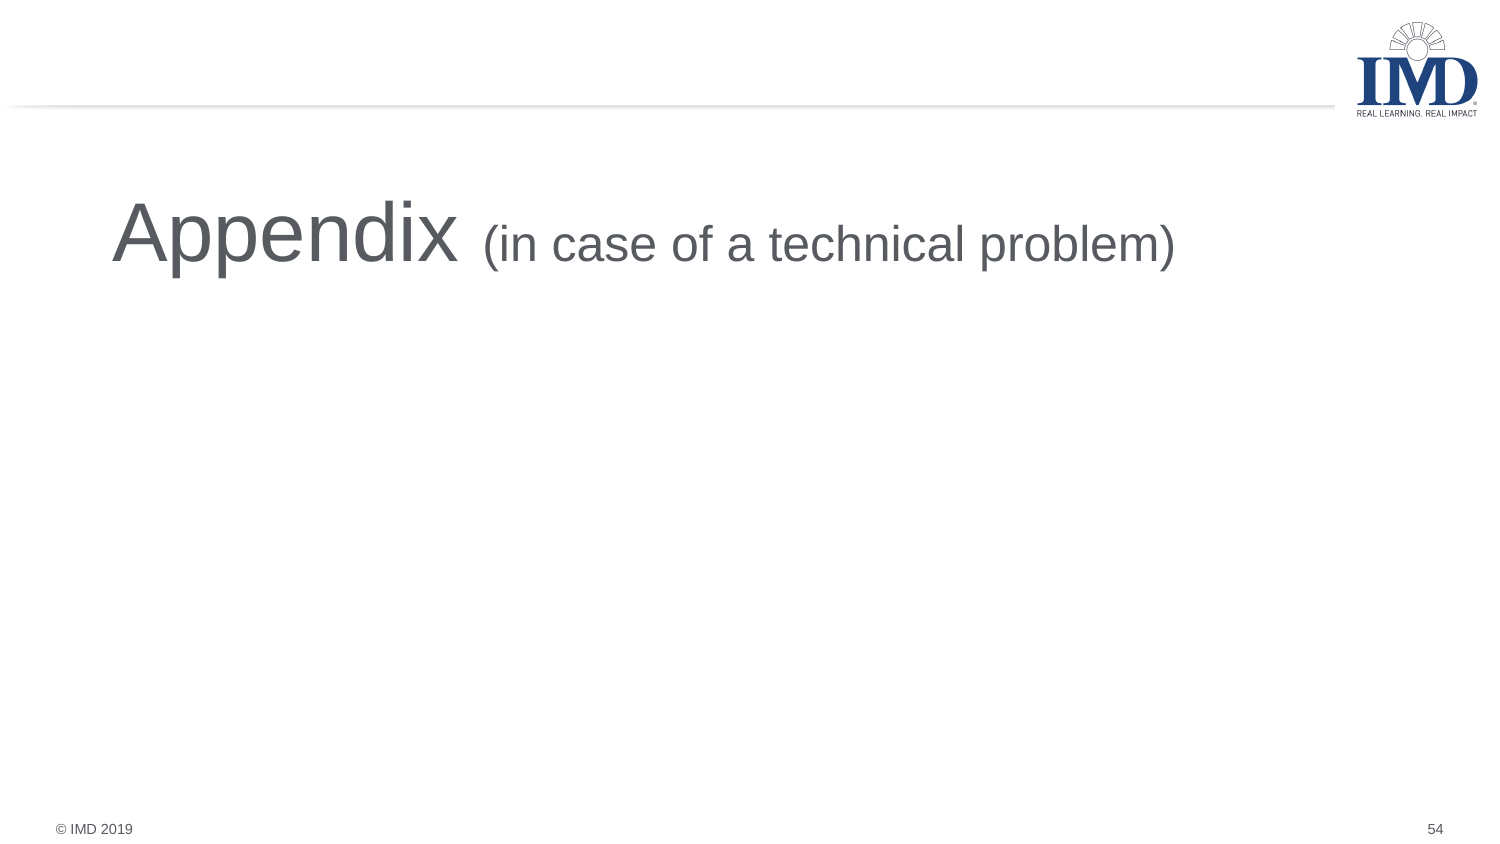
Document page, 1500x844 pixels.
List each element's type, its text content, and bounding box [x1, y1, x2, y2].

picture [0, 0, 1500, 139]
slide_number 54 [1252, 808, 1456, 844]
list Appendix (in case of a technical problem) [100, 178, 1388, 760]
